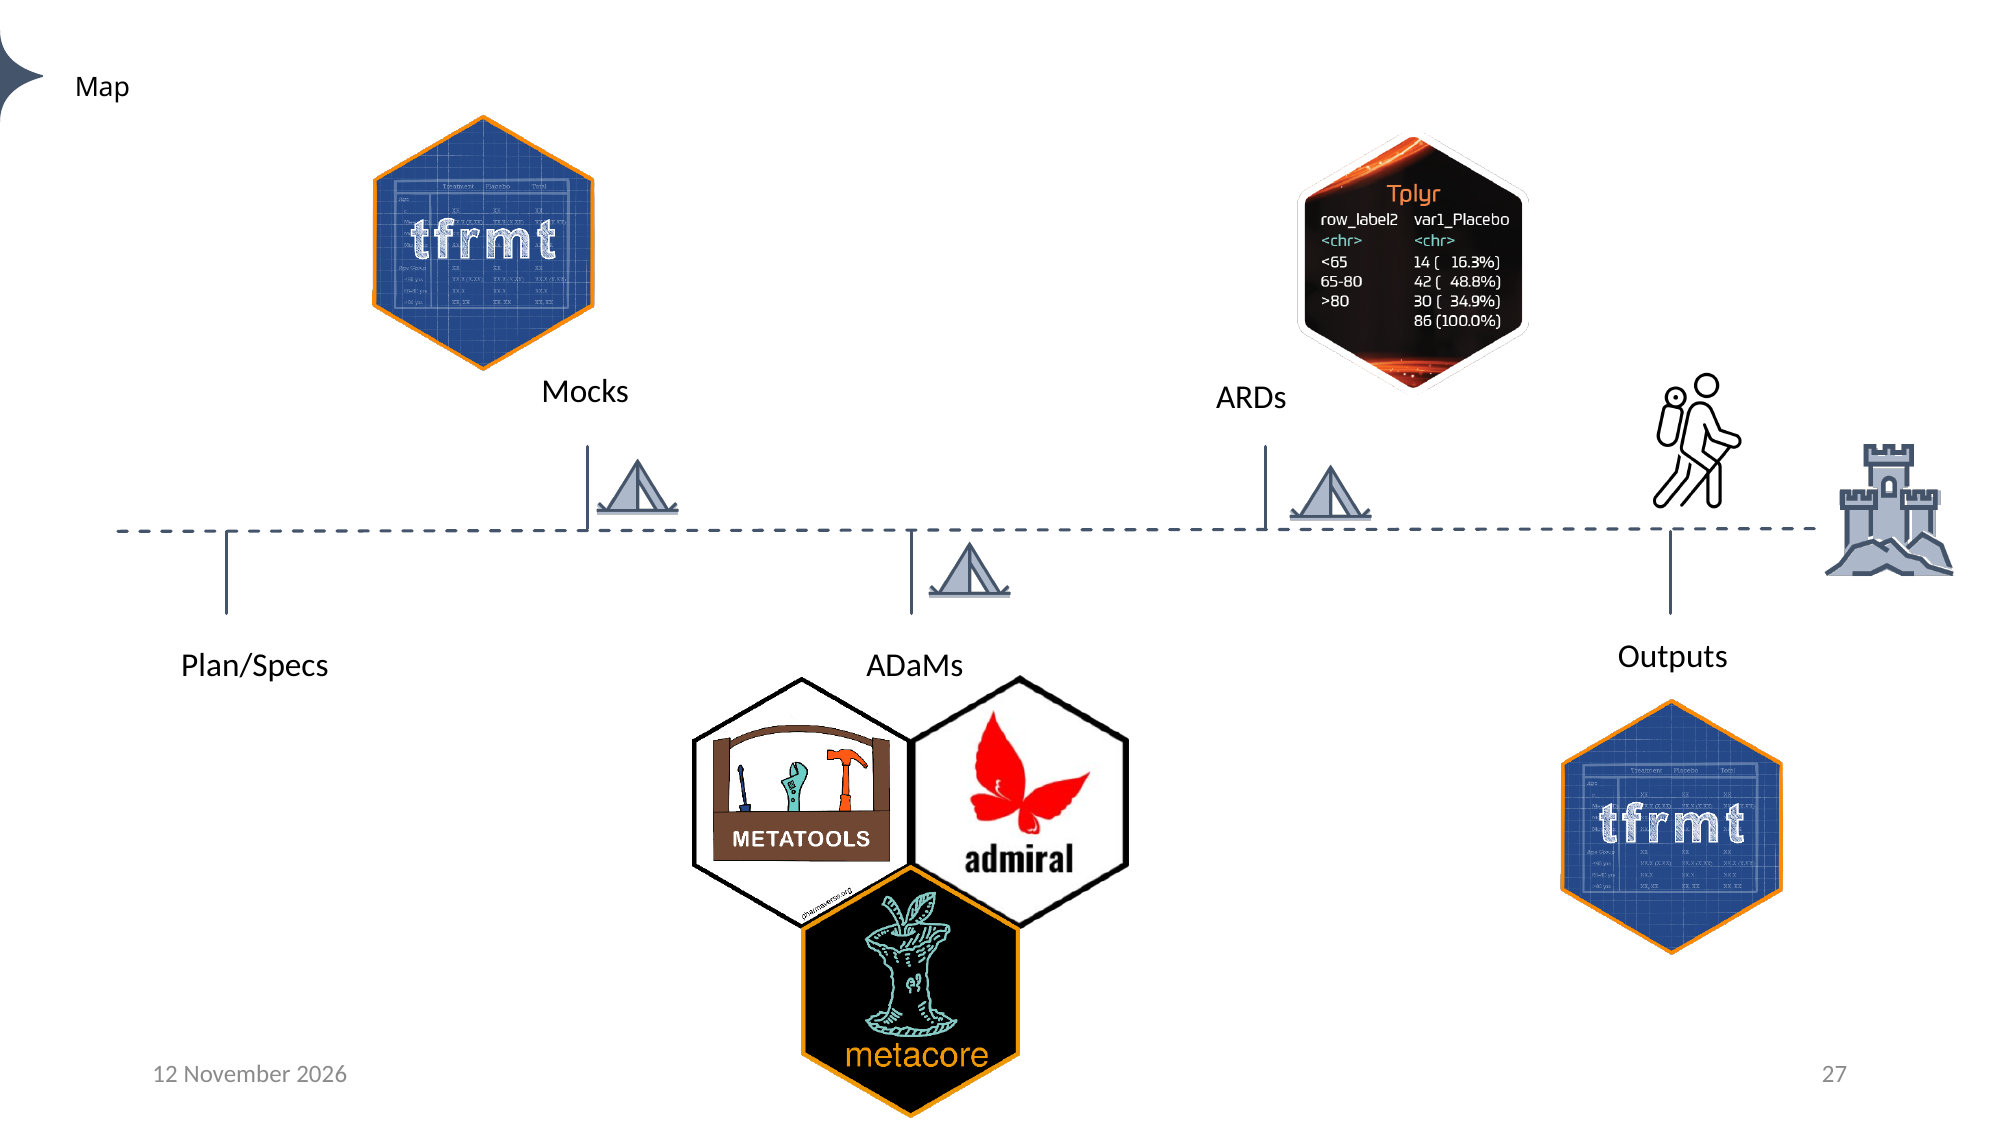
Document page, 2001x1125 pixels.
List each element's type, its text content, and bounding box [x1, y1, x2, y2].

text_box ADaMs [836, 613, 987, 676]
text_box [1379, 528, 1814, 532]
picture [1282, 129, 1544, 395]
text_box ARDs [1186, 345, 1337, 496]
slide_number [137, 1042, 588, 1103]
text_box Outputs [1588, 605, 1739, 667]
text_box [589, 438, 686, 534]
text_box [1018, 528, 1281, 532]
picture [333, 83, 644, 394]
text_box Plan/Specs [151, 613, 302, 838]
title Map [59, 66, 1326, 111]
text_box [117, 528, 589, 532]
text_box Mocks [512, 339, 662, 490]
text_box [1814, 435, 1967, 588]
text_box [686, 528, 921, 532]
picture [1521, 667, 1833, 978]
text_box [1281, 444, 1379, 540]
slide_number 27 [1412, 1042, 1863, 1103]
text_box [921, 521, 1018, 617]
picture [692, 675, 1129, 1118]
picture [1622, 365, 1773, 516]
